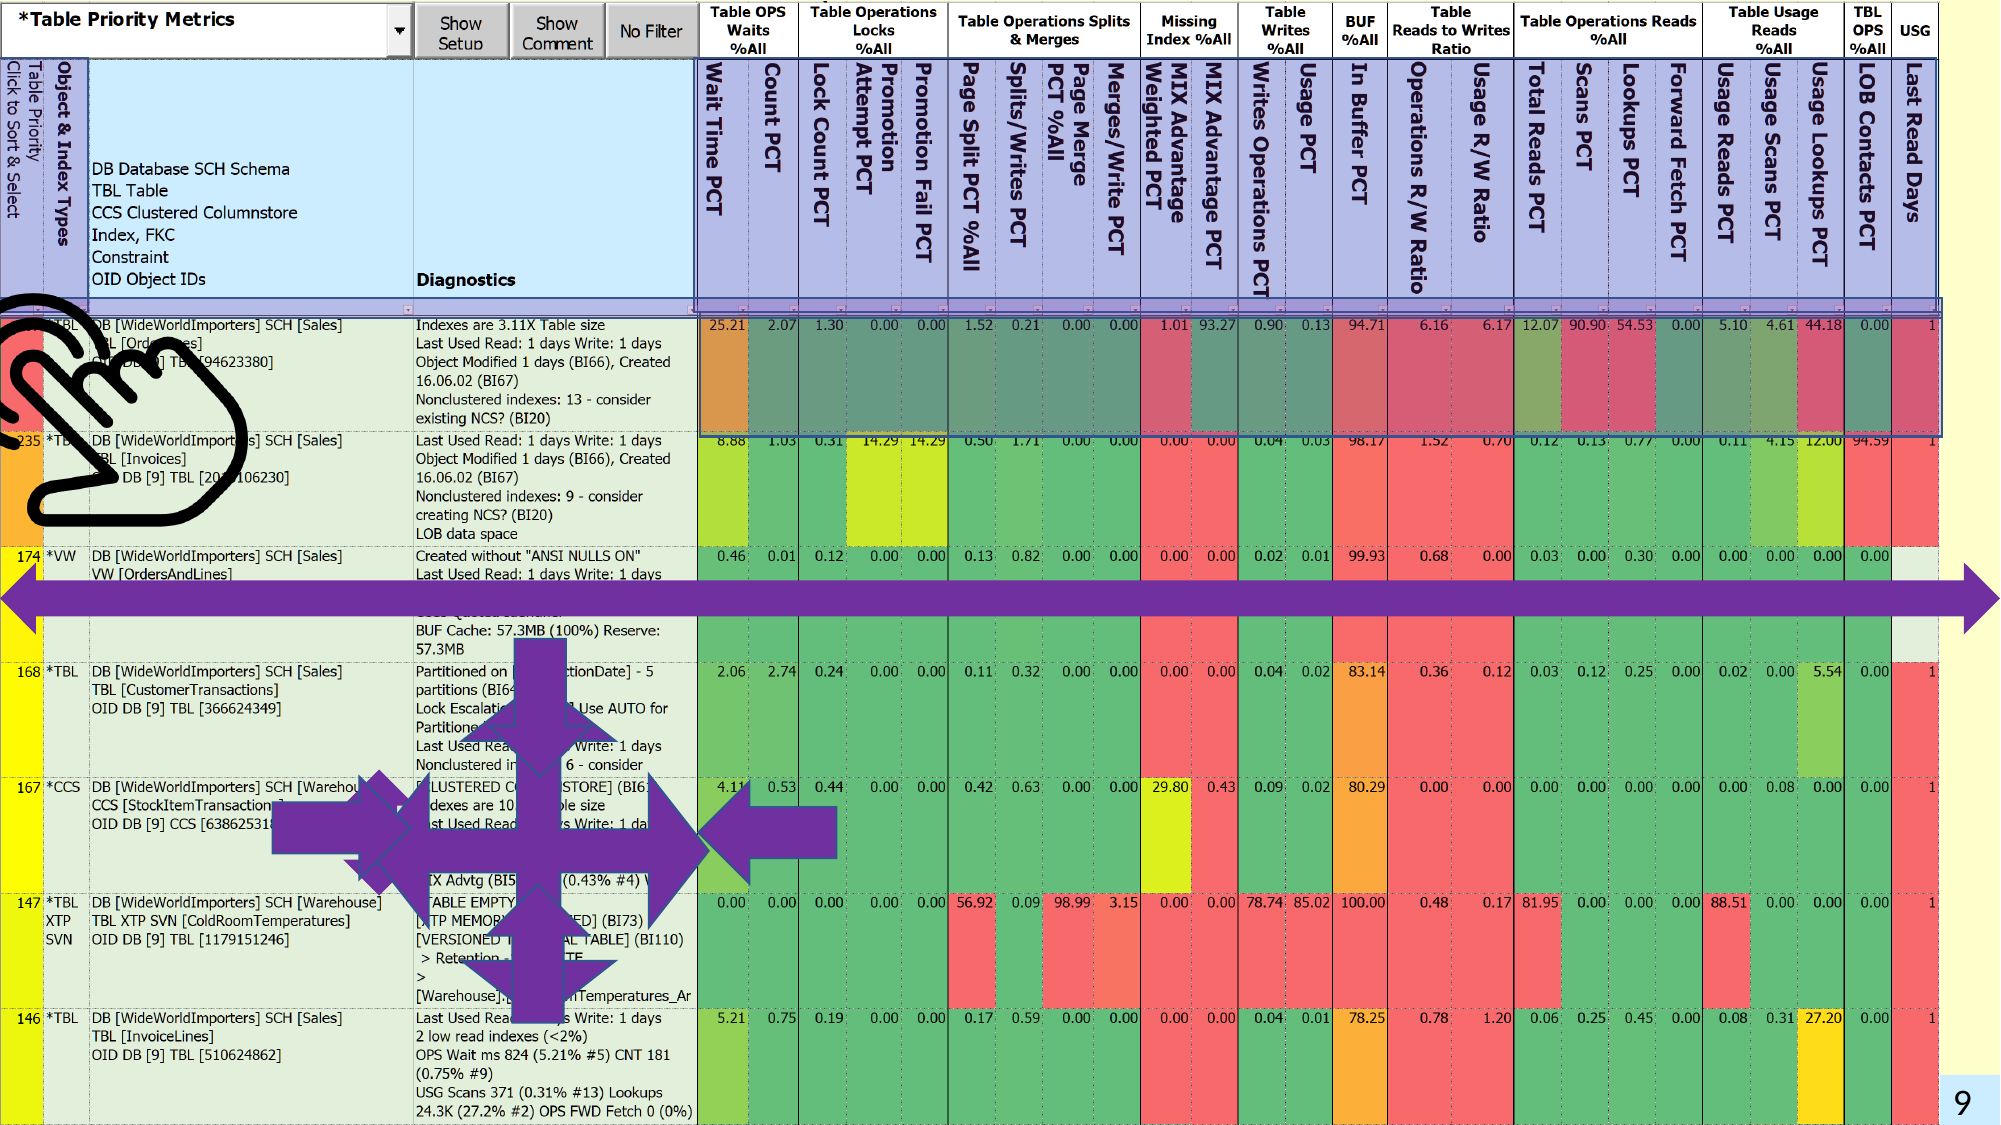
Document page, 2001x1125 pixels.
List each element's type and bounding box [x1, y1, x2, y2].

picture [0, 601, 1940, 1125]
text_box [248, 297, 1943, 319]
text_box [699, 319, 1943, 438]
text_box [272, 638, 837, 1023]
text_box [693, 57, 1937, 297]
text_box [0, 560, 2000, 637]
picture [0, 1, 1940, 596]
text_box [0, 57, 89, 262]
